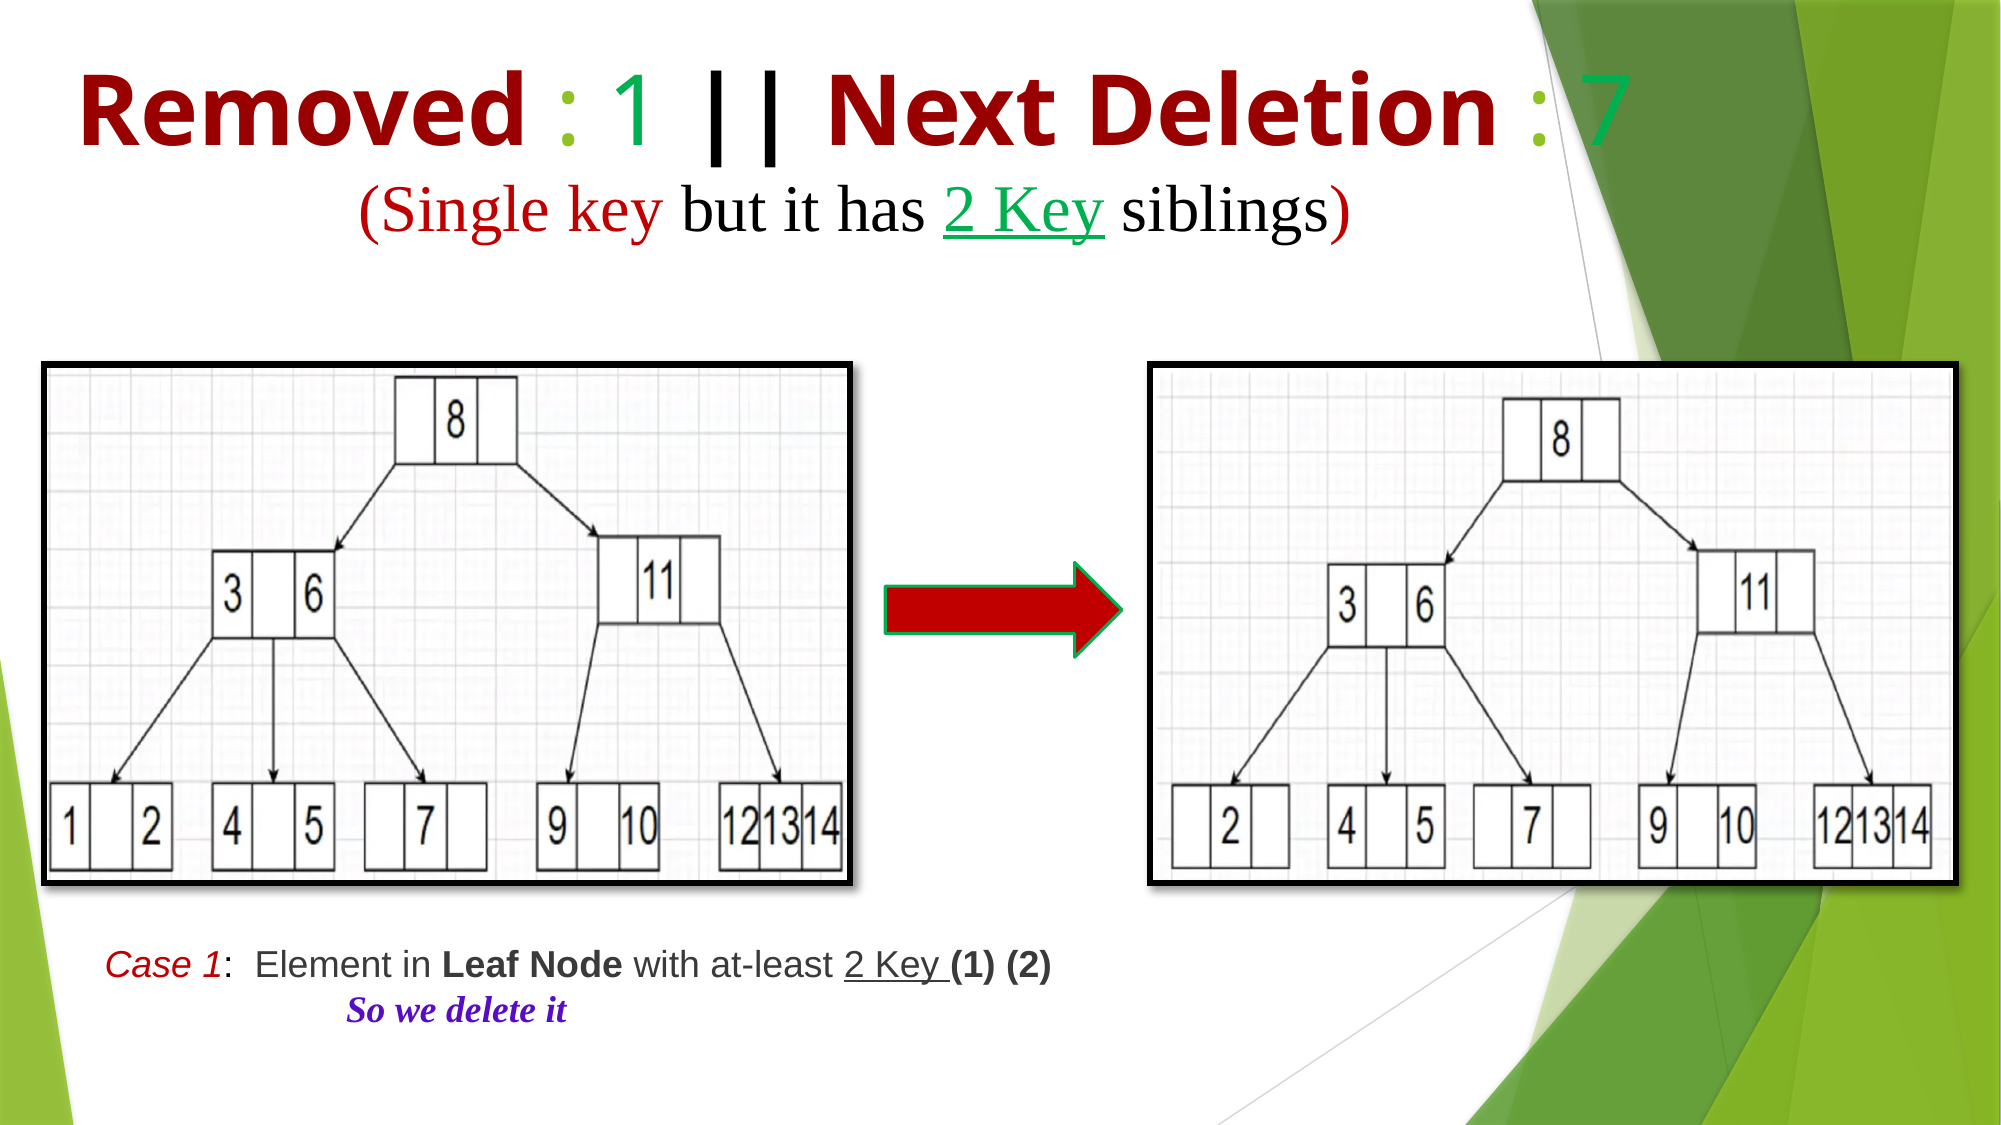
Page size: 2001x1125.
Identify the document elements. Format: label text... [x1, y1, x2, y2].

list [1152, 367, 1954, 881]
picture [46, 367, 848, 881]
title Removed : 1 || Next Deletion : 7 (Single key but it has 2 Key siblings) [0, 39, 1711, 257]
text_box Case 1: Element in Leaf Node with at-least 2 Key (1) (2) So we delete it [89, 932, 1068, 1038]
text_box [883, 560, 1124, 659]
